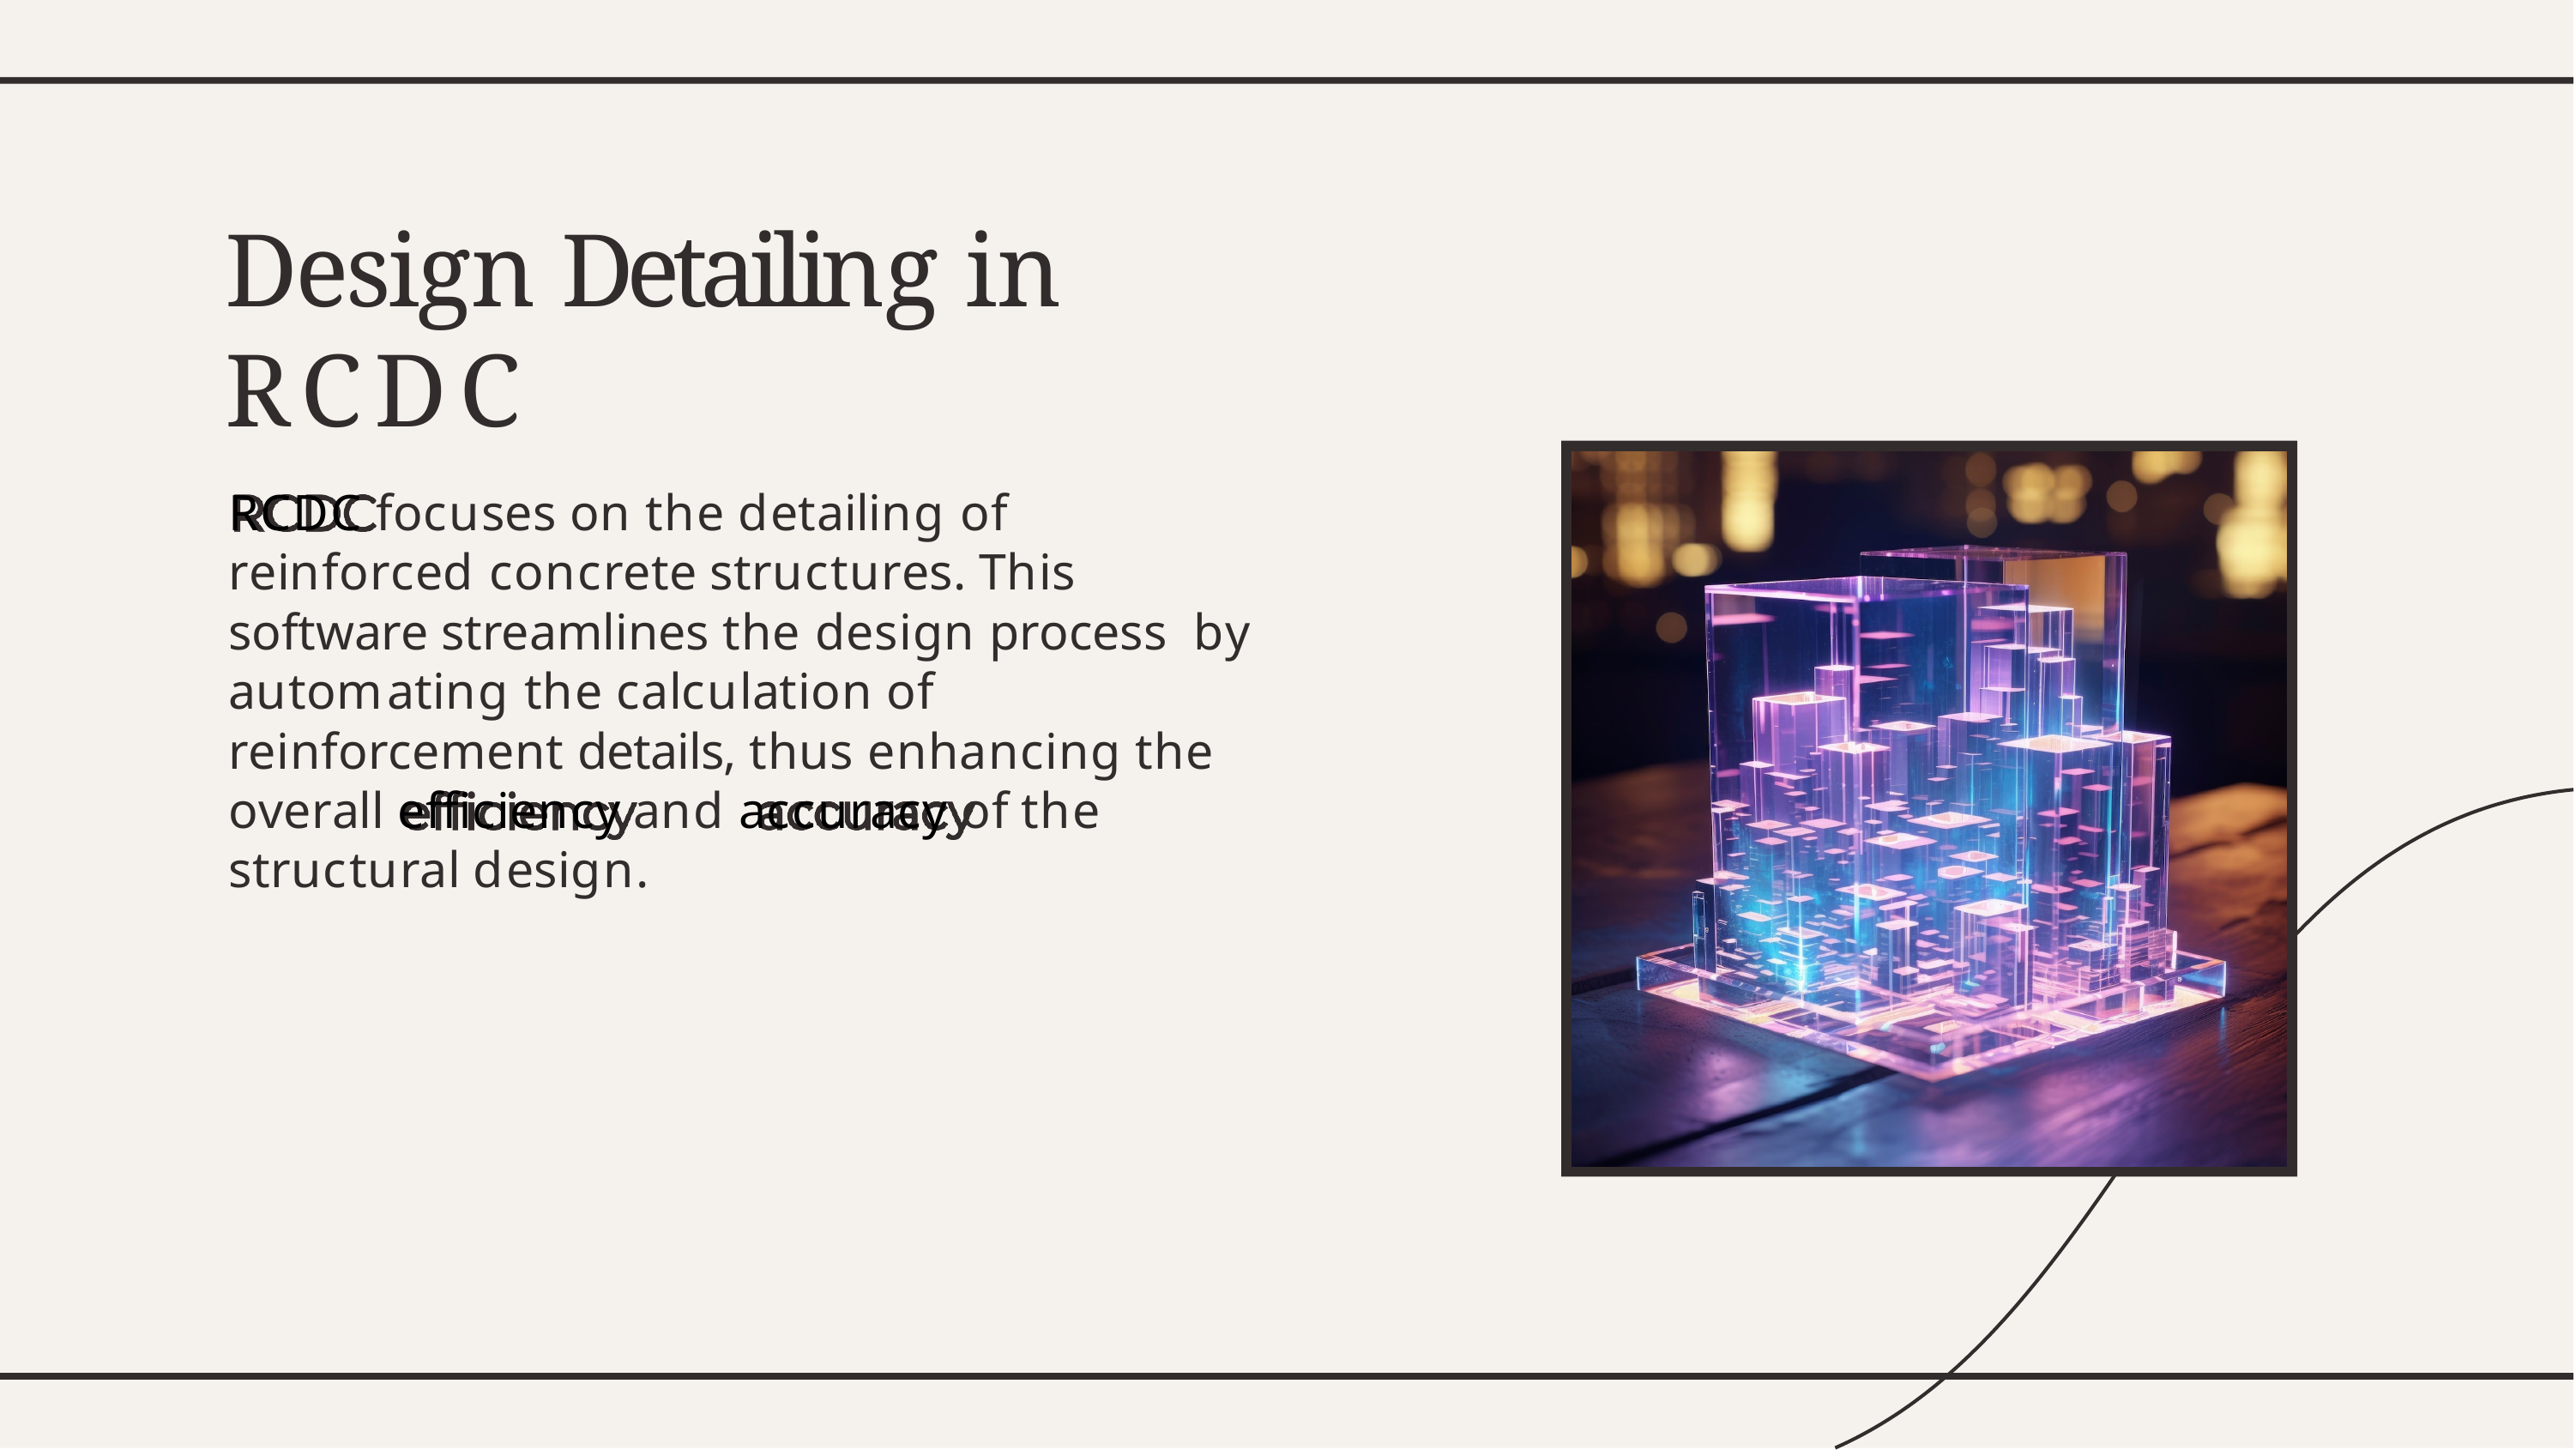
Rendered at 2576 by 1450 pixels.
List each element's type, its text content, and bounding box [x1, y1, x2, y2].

text_box [0, 76, 2573, 84]
picture [233, 493, 377, 532]
title Design Detailing in RCDC [223, 204, 1282, 450]
text_box [0, 1373, 1556, 1380]
picture [758, 801, 977, 841]
picture [402, 790, 637, 840]
text_box RCDC focuses on the detailing of reinforced concrete structures. This software streamlines the design process by automating the calculation of reinforcement details, thus enhancing the overall efﬁciency and accuracy of the structural design. [226, 480, 1269, 898]
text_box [1560, 440, 2576, 1450]
